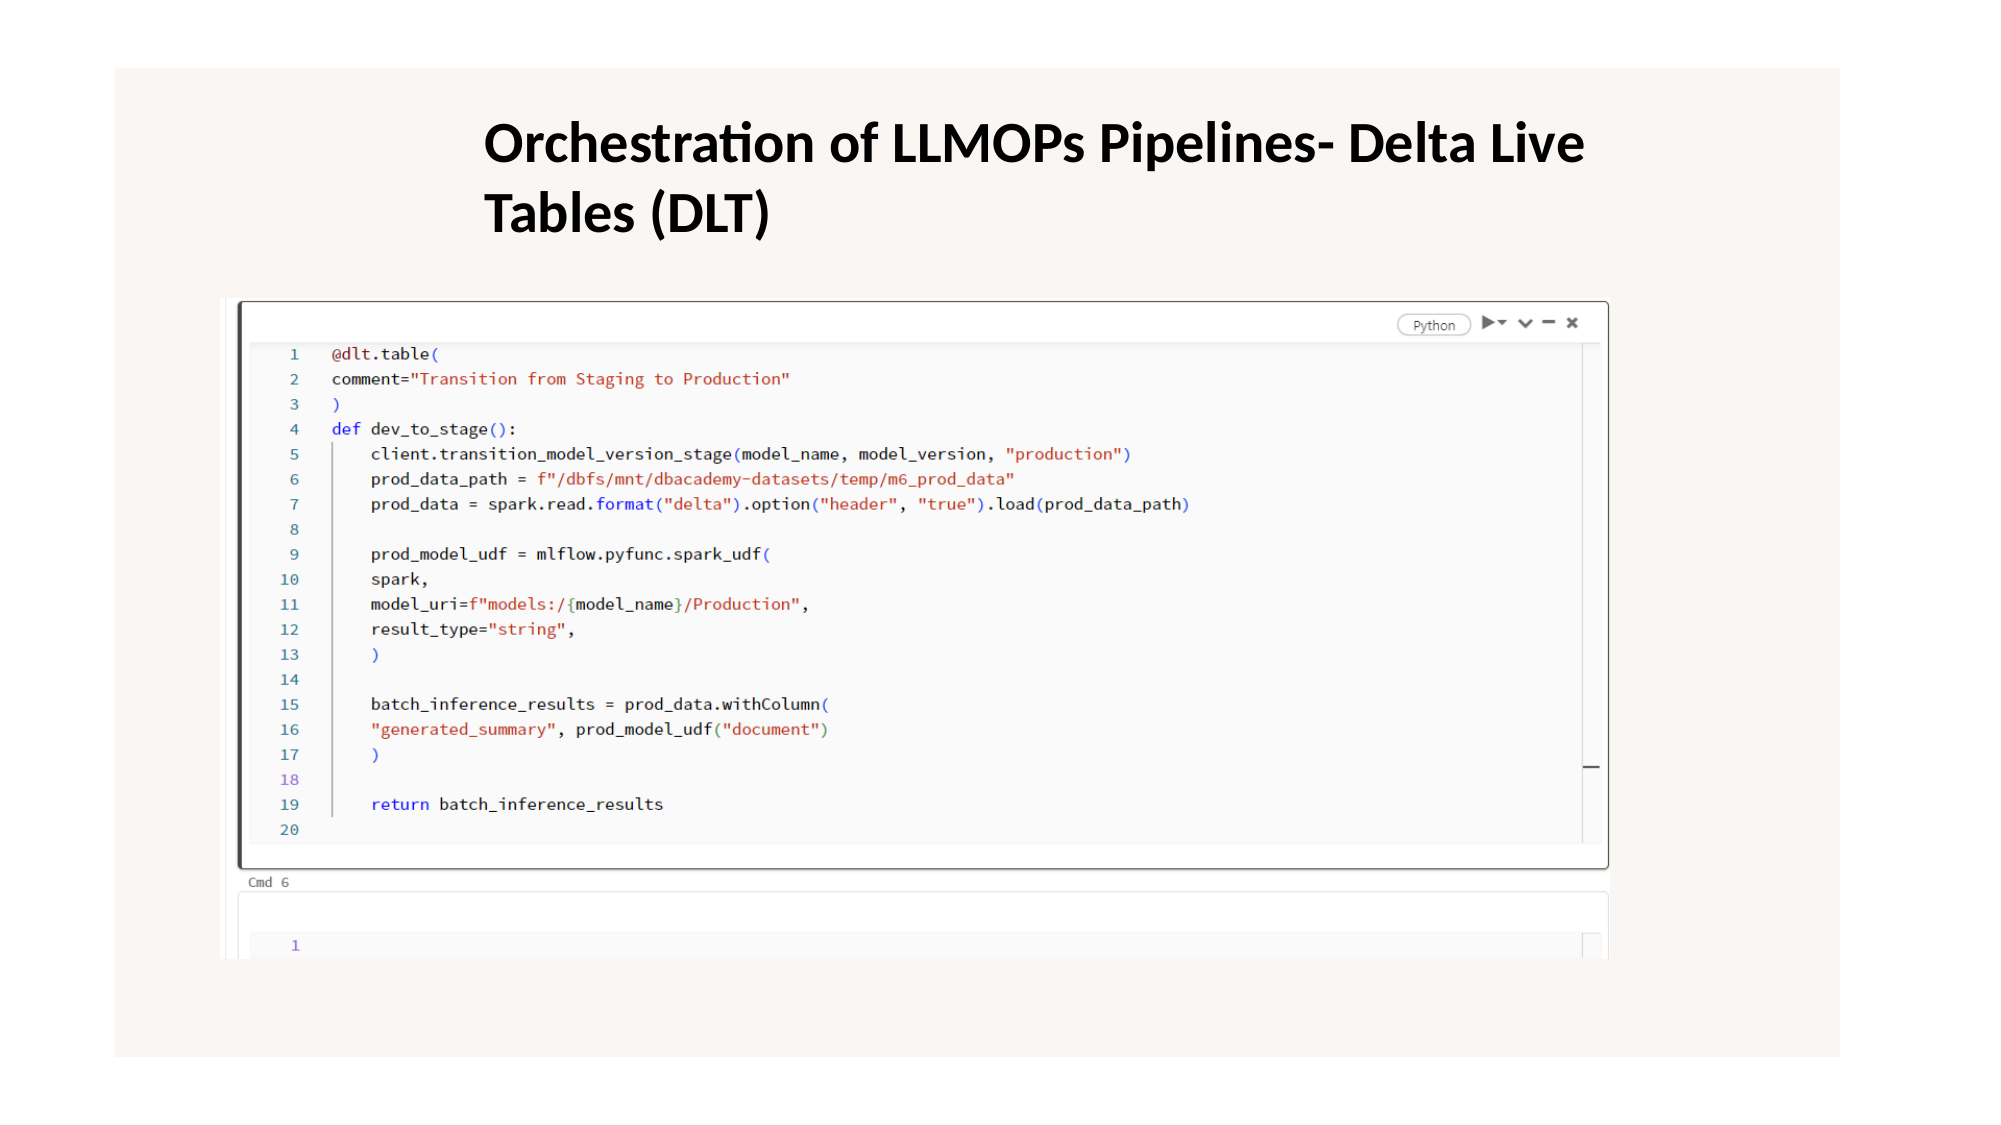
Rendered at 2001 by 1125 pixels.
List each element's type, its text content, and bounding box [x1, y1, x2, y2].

text_box Orchestration of LLMOPs Pipelines- Delta Live Tables (DLT) [470, 96, 1634, 252]
text_box [115, 67, 1840, 1057]
picture [220, 298, 1610, 959]
